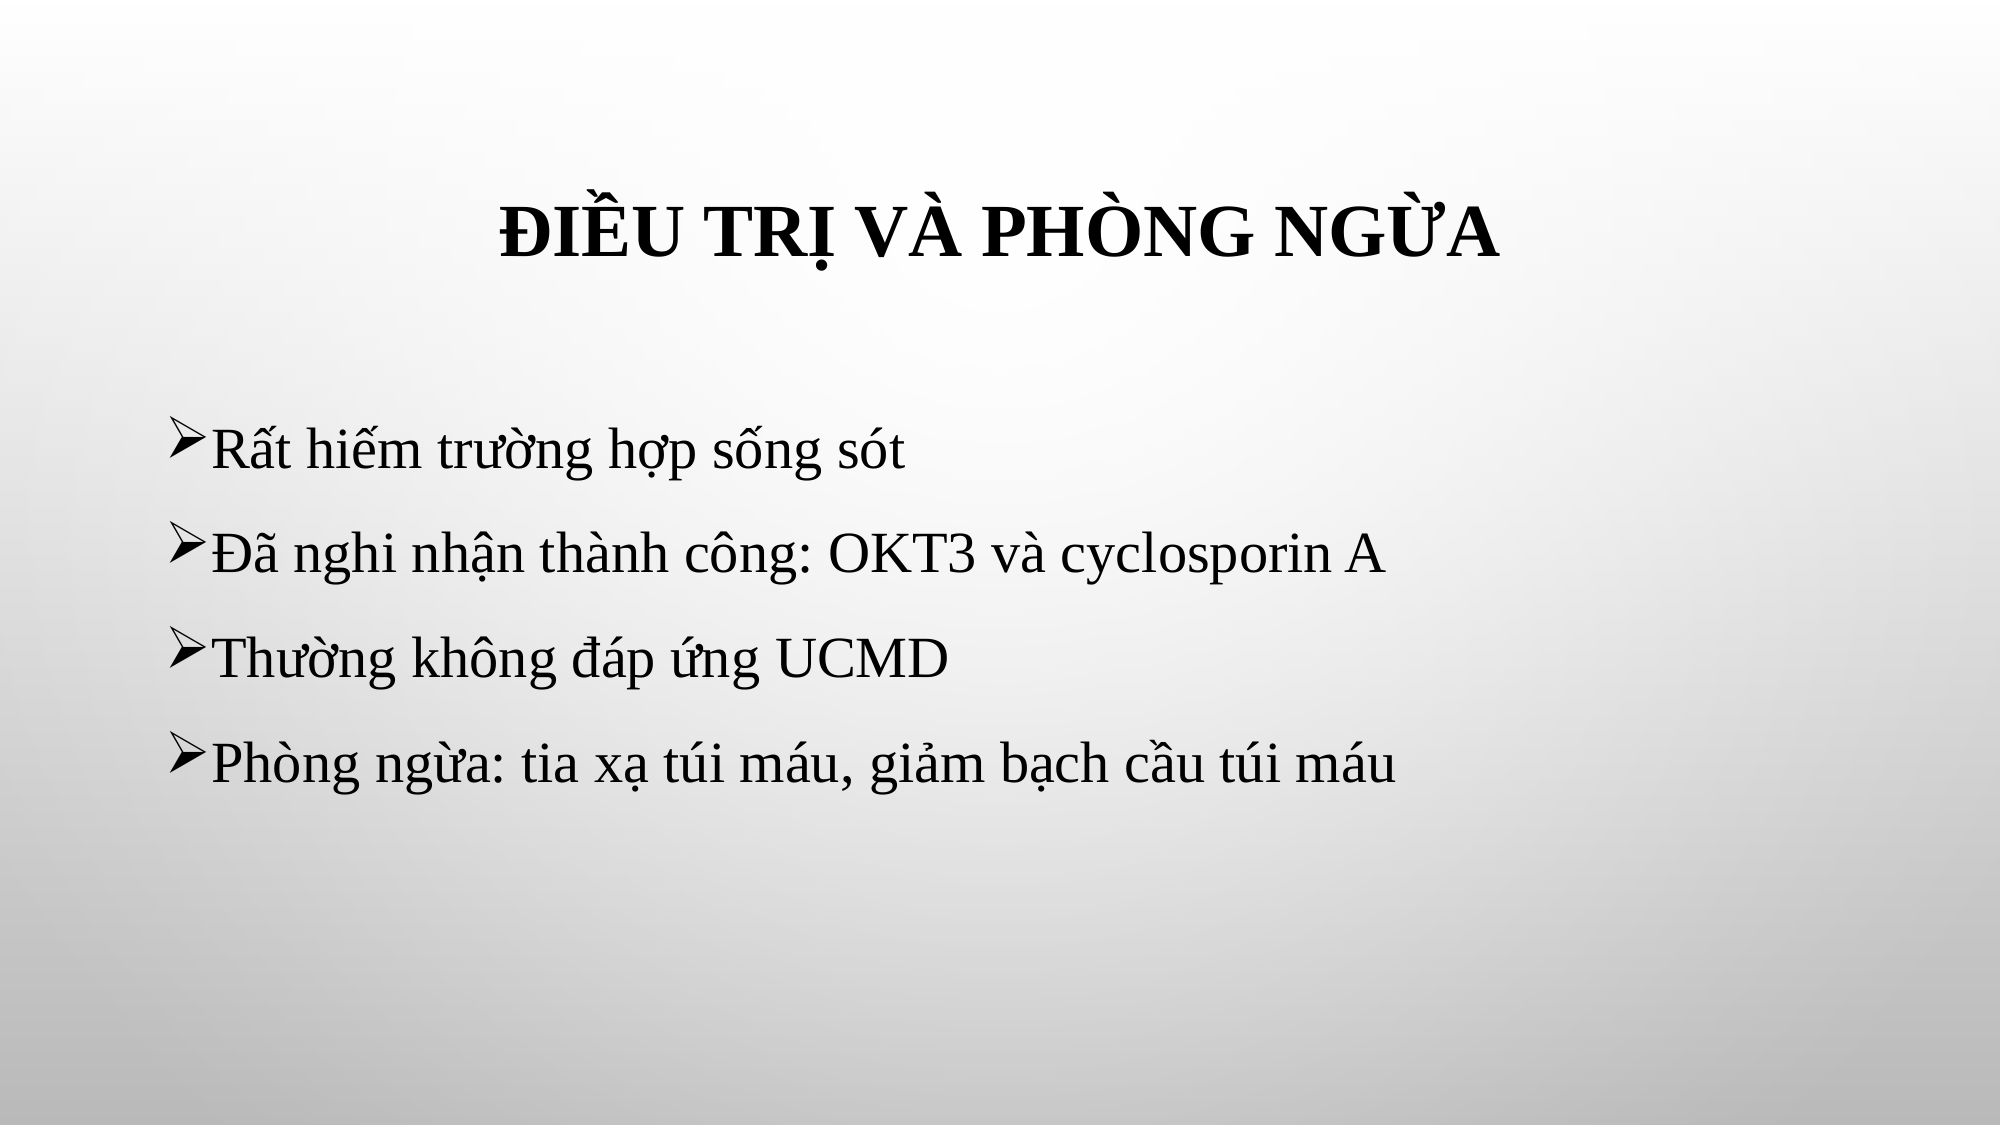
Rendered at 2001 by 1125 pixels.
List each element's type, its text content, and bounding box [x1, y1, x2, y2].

list Rất hiếm trường hợp sống sót Đã nghi nhận thành công: OKT3 và cyclosporin A Thường không đáp ứng UCMD Phòng ngừa: tia xạ túi máu, giảm bạch cầu túi máu [149, 388, 1851, 950]
picture [0, 0, 2000, 1125]
title Điều trị và phòng ngừa [149, 101, 1851, 364]
